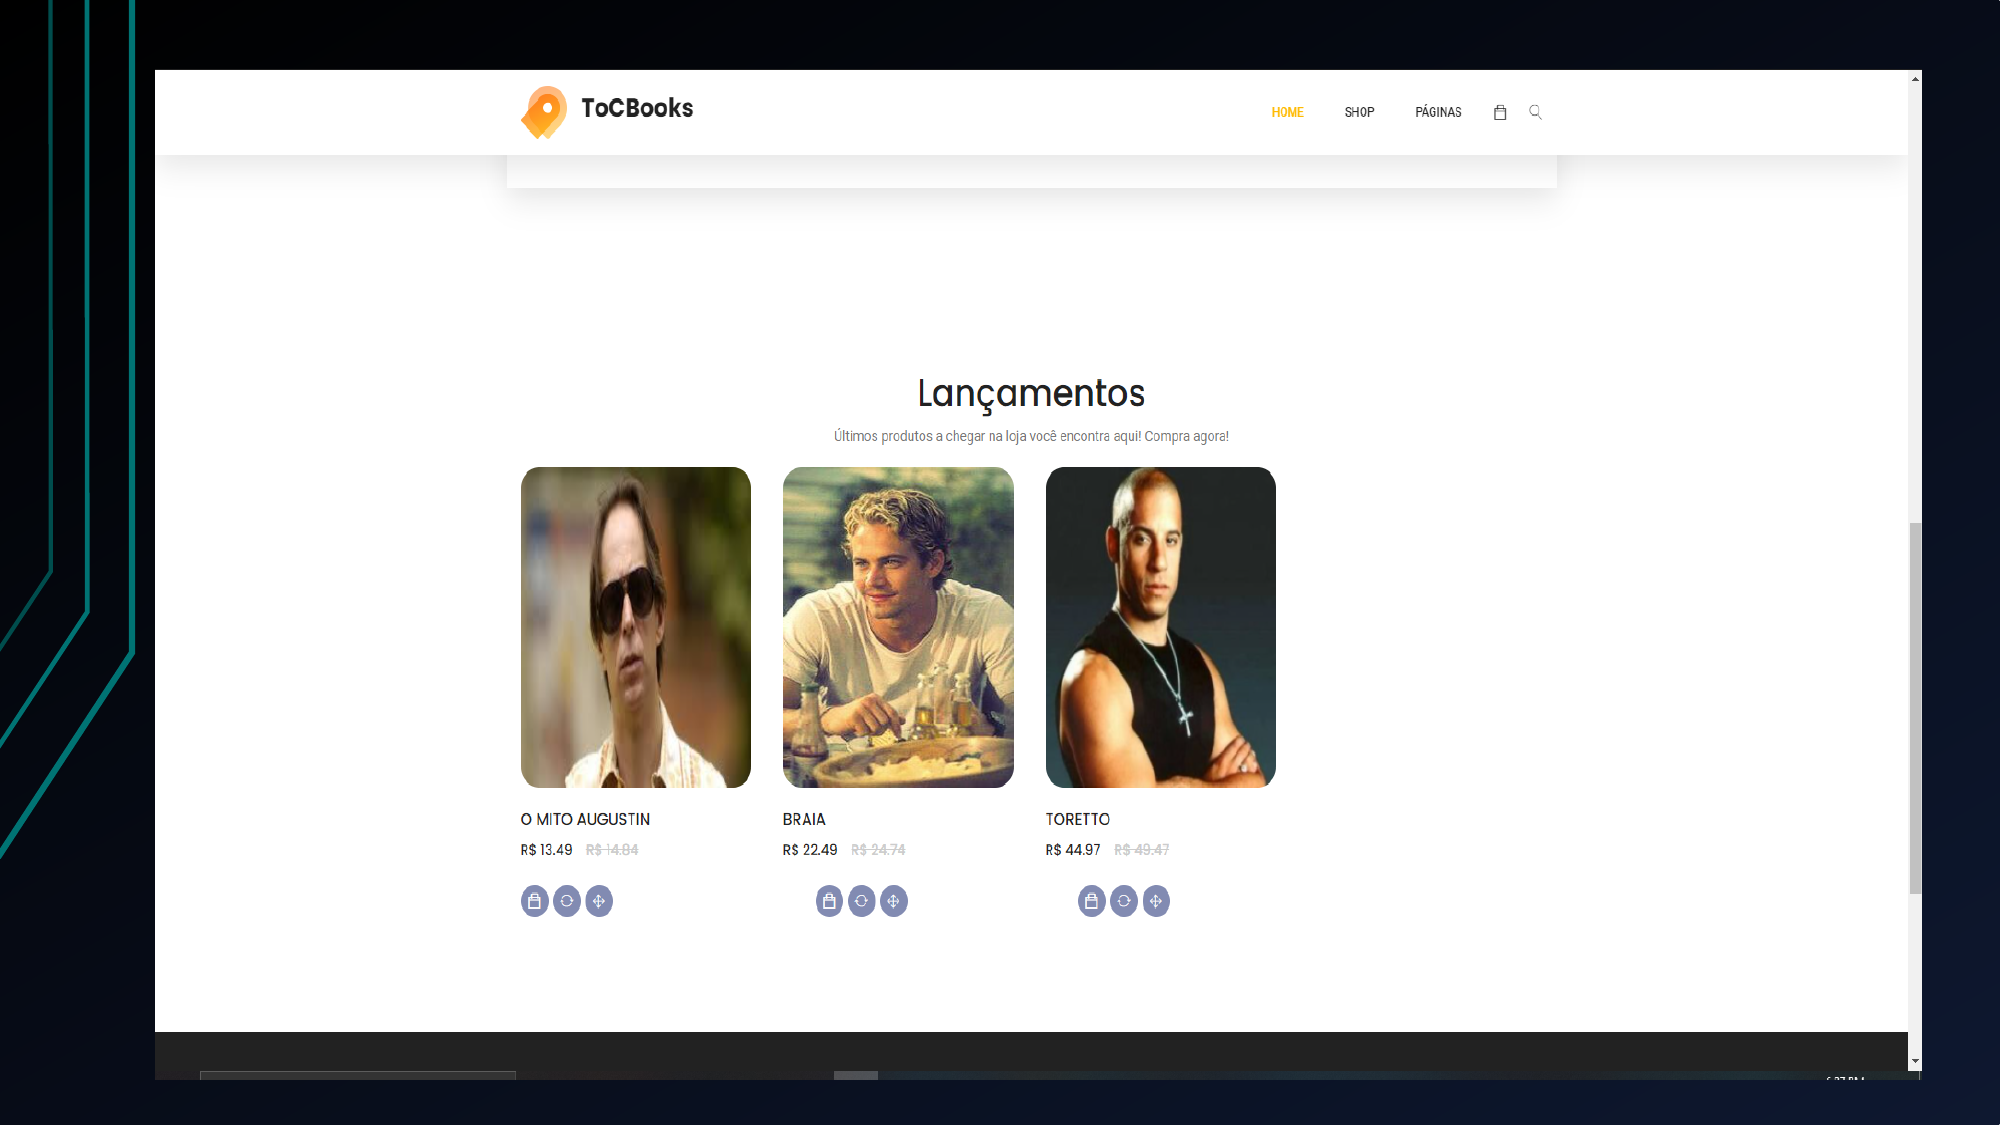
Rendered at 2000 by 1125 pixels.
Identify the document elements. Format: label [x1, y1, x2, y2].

picture [154, 69, 1922, 1081]
